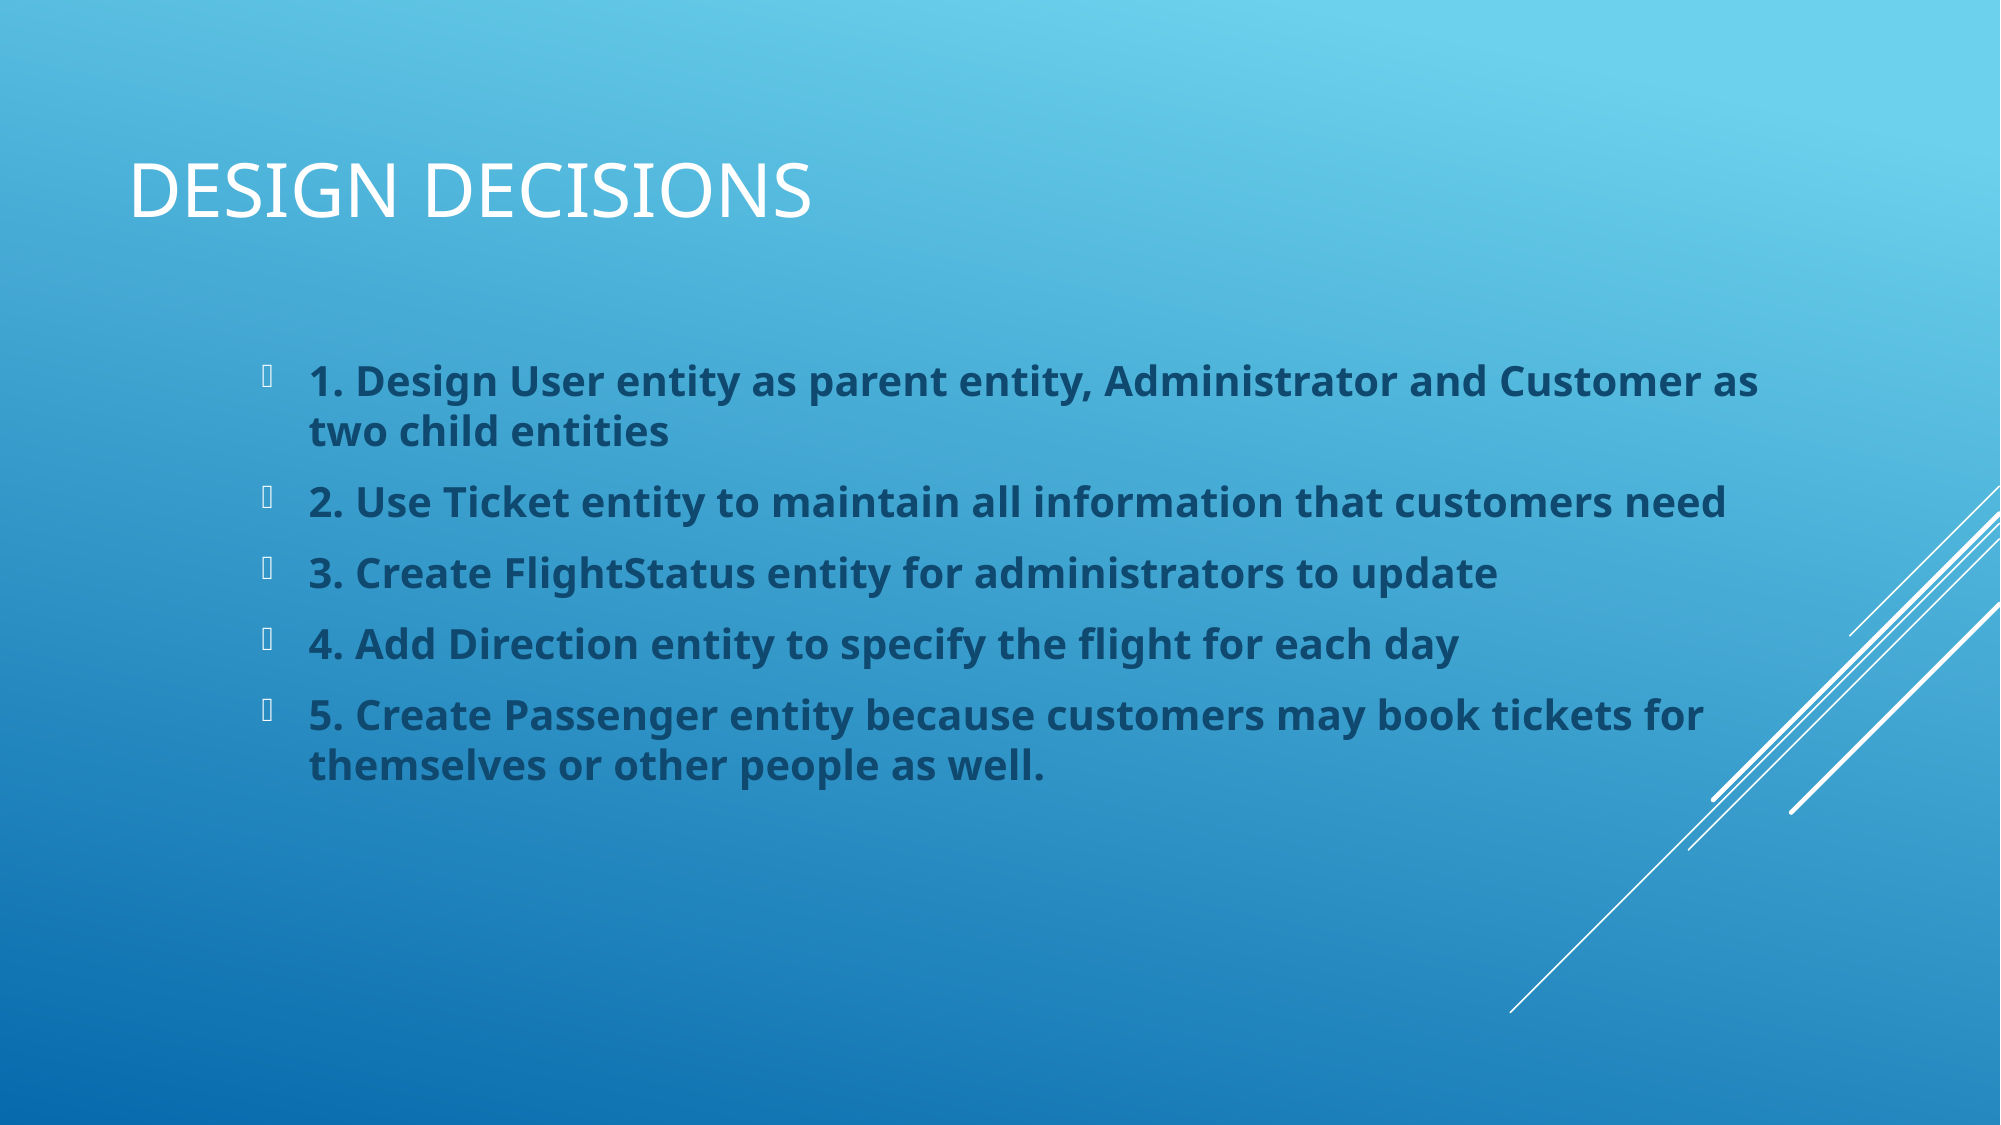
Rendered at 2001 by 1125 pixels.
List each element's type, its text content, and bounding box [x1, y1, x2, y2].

title Design decisions [112, 63, 1513, 311]
text_box 1. Design User entity as parent entity, Administrator and Customer as two child entities 2. Use Ticket entity to maintain all information that customers need 3. Create FlightStatus entity for administrators to update 4. Add Direction entity to specify the flight for each day 5. Create Passenger entity because customers may book tickets for themselves or other people as well. [246, 275, 1816, 869]
